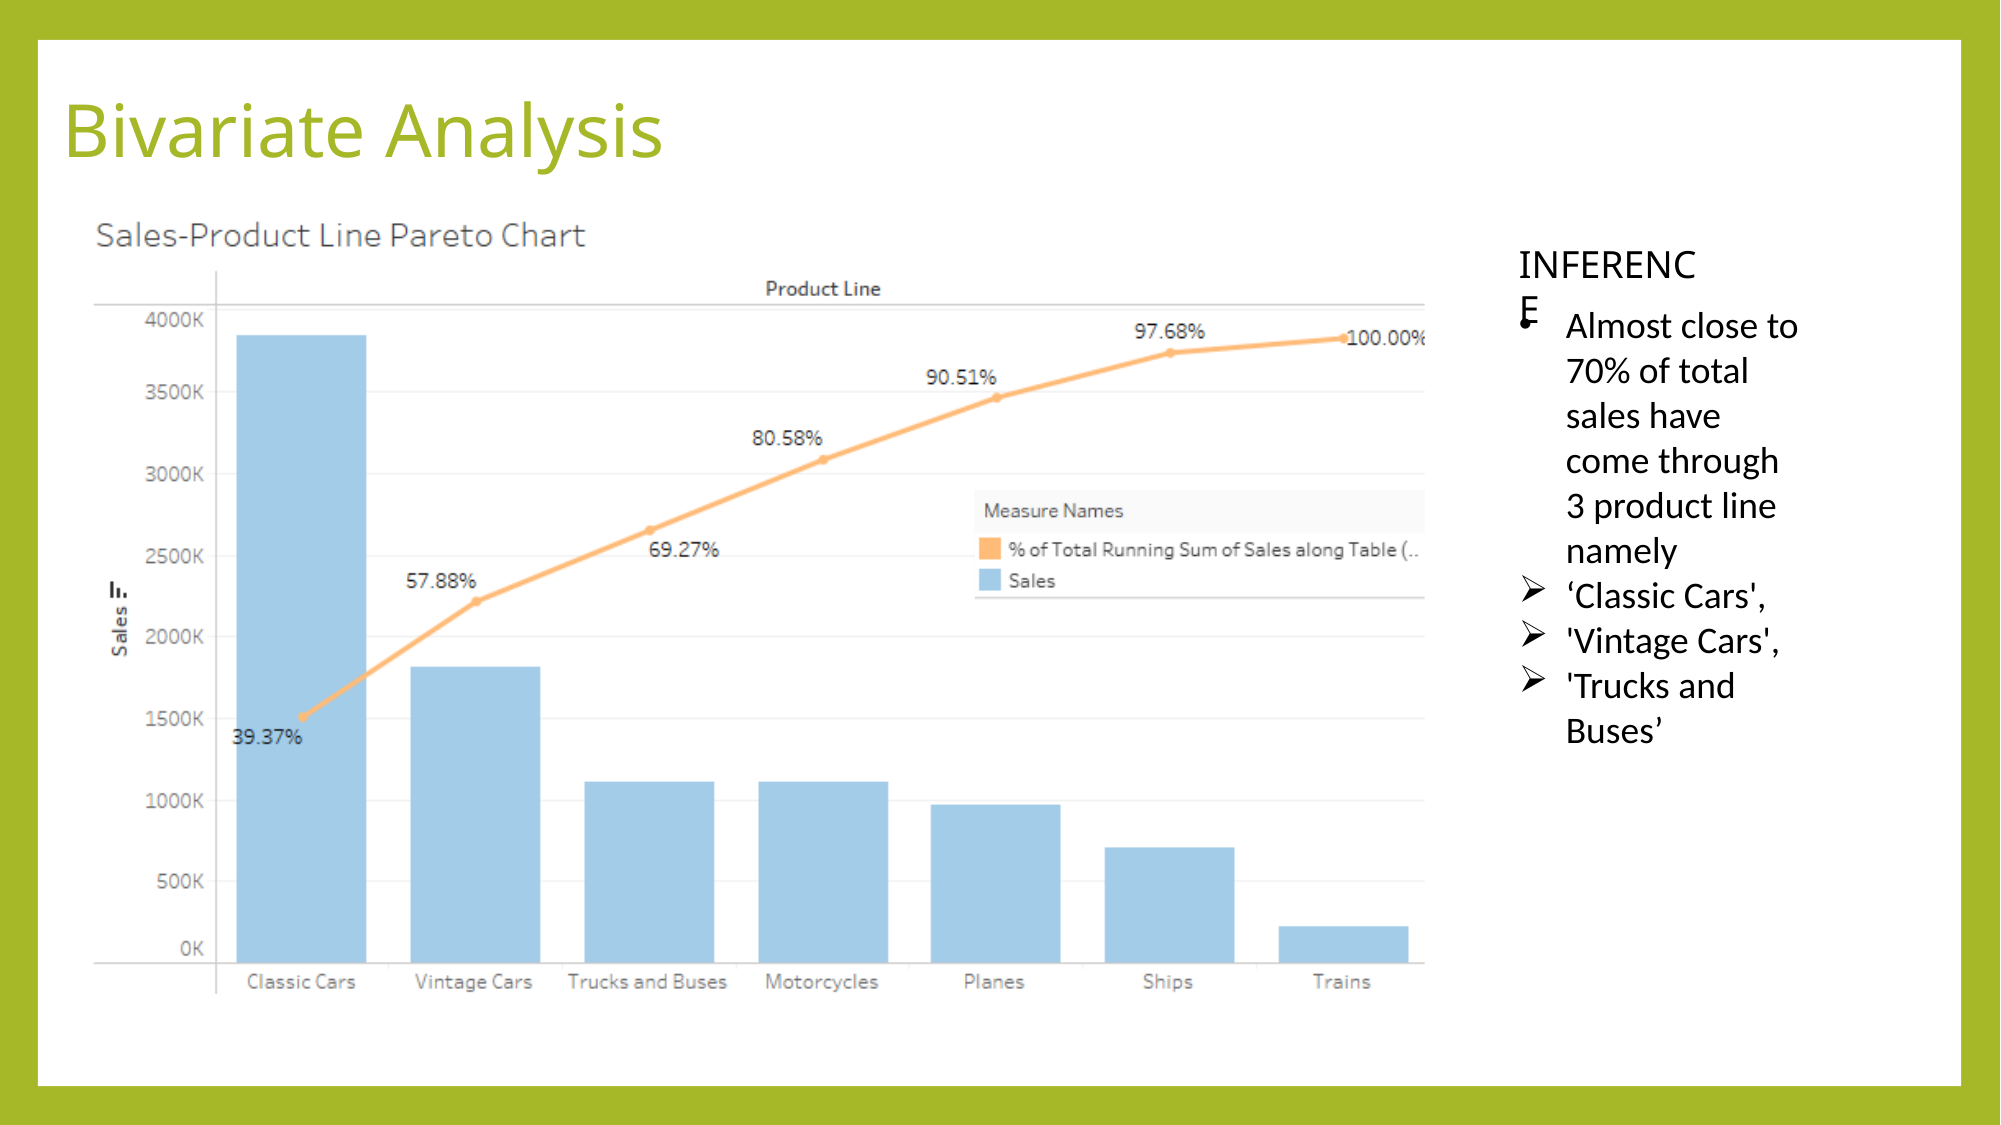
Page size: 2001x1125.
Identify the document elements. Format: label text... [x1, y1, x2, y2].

text_box INFERENCE [1504, 233, 1732, 339]
text_box Bivariate Analysis [47, 62, 755, 206]
text_box Almost close to 70% of total sales have come through 3 product line namely ‘Classic Cars', 'Vintage Cars', 'Trucks and Buses’ [1504, 293, 1822, 759]
picture [85, 205, 1426, 994]
